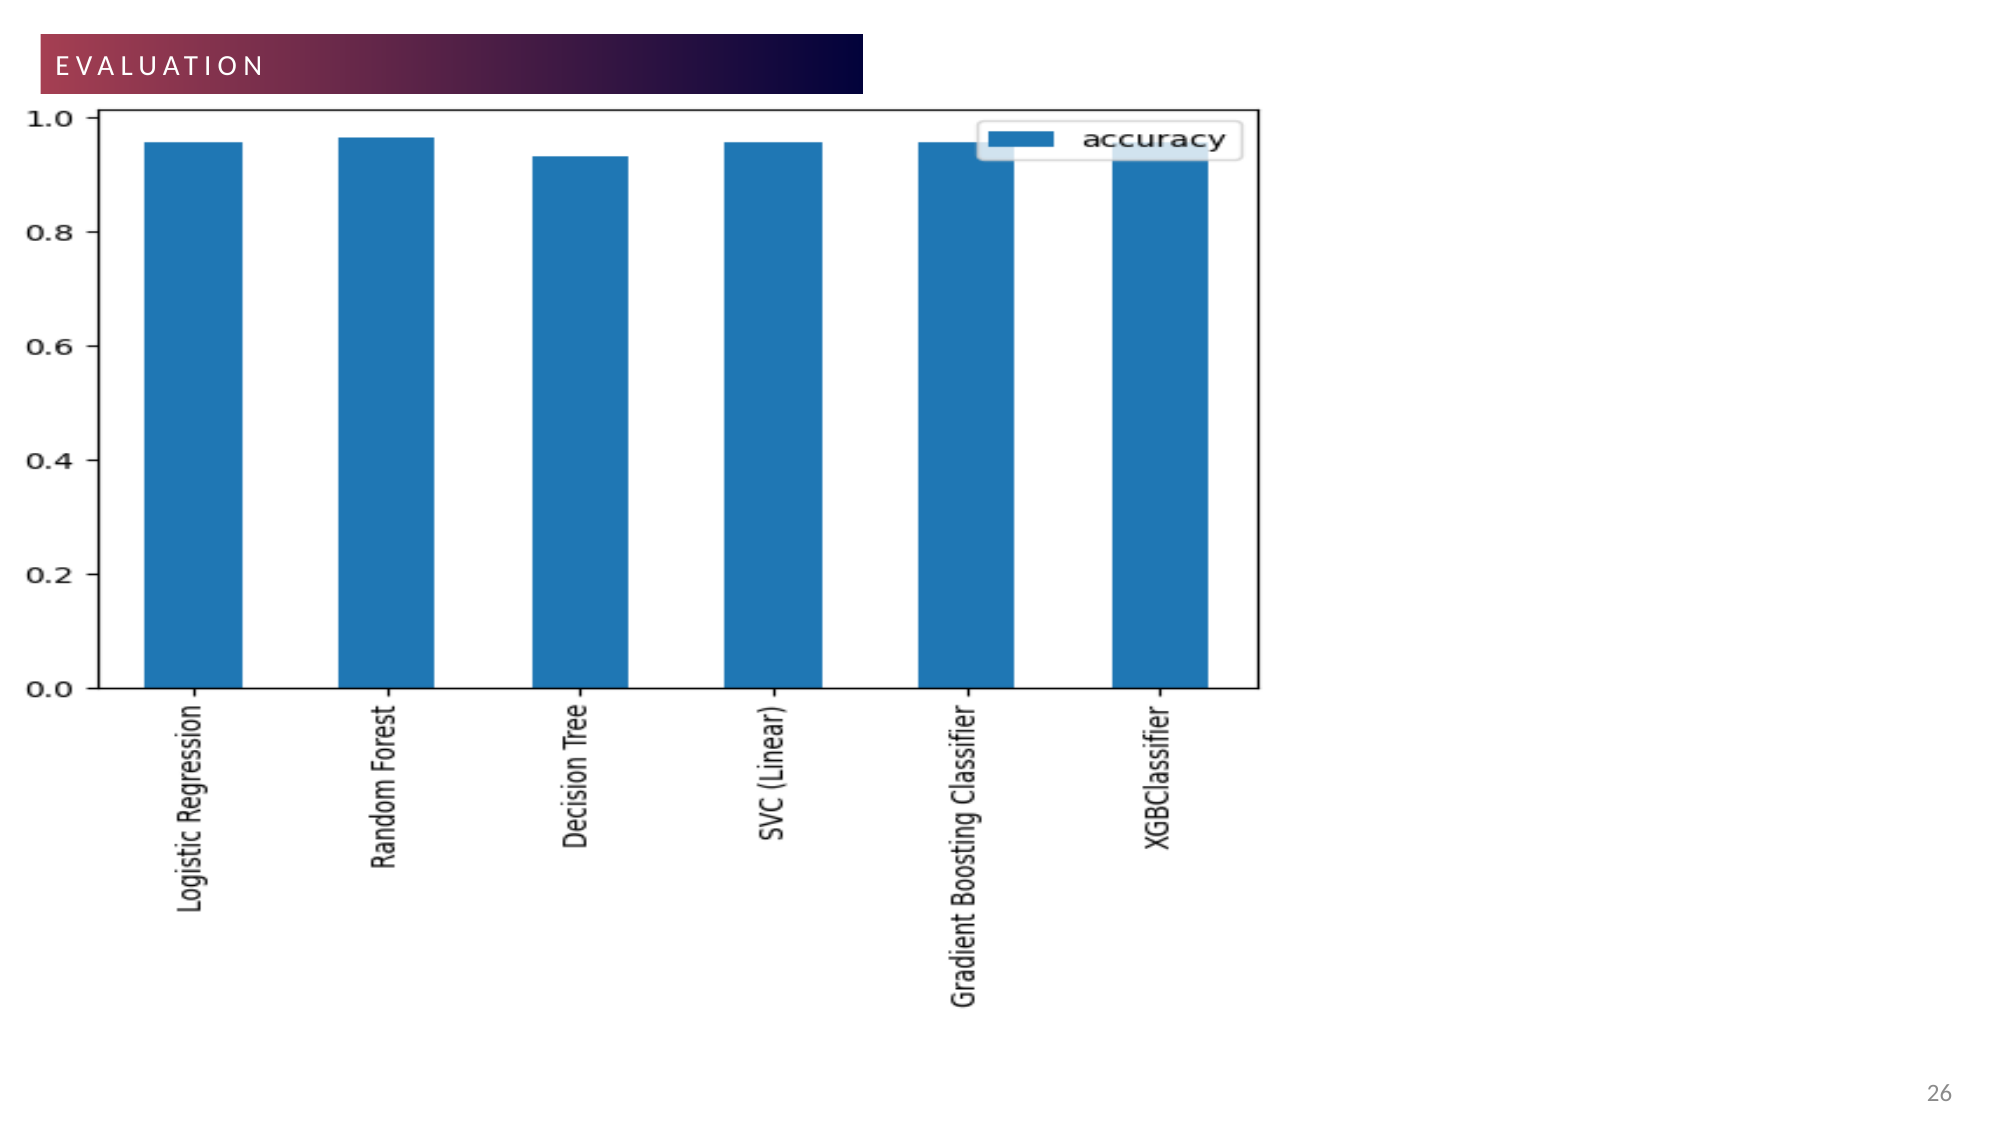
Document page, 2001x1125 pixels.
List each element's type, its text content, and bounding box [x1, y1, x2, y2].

list Evaluation [40, 34, 863, 93]
slide_number 26 [1894, 1061, 1968, 1121]
picture [0, 93, 1279, 1021]
